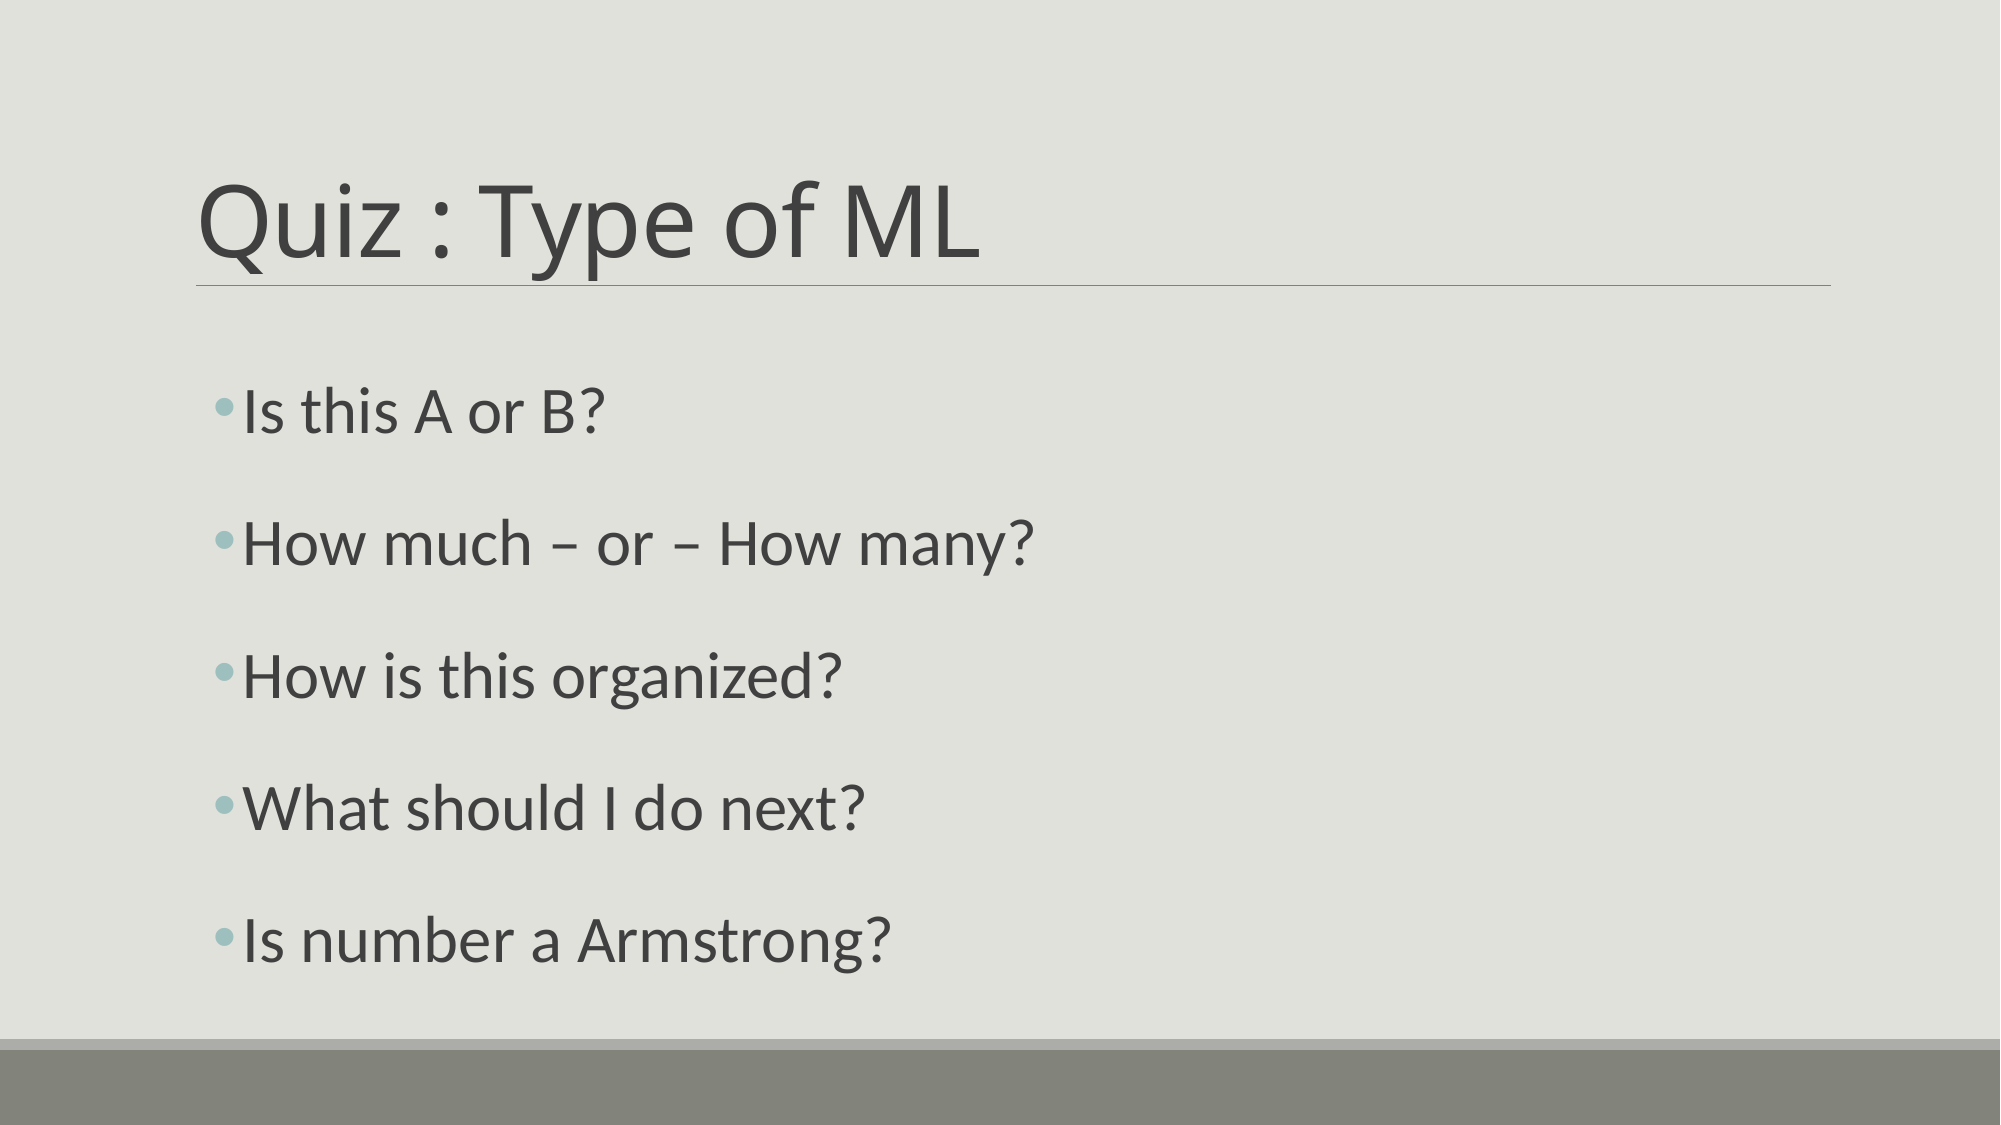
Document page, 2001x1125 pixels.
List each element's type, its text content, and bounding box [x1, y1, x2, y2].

title Quiz : Type of ML [180, 47, 1830, 285]
list Is this A or B? How much – or – How many? How is this organized? What should I do next? Is number a Armstrong? [180, 319, 1429, 972]
